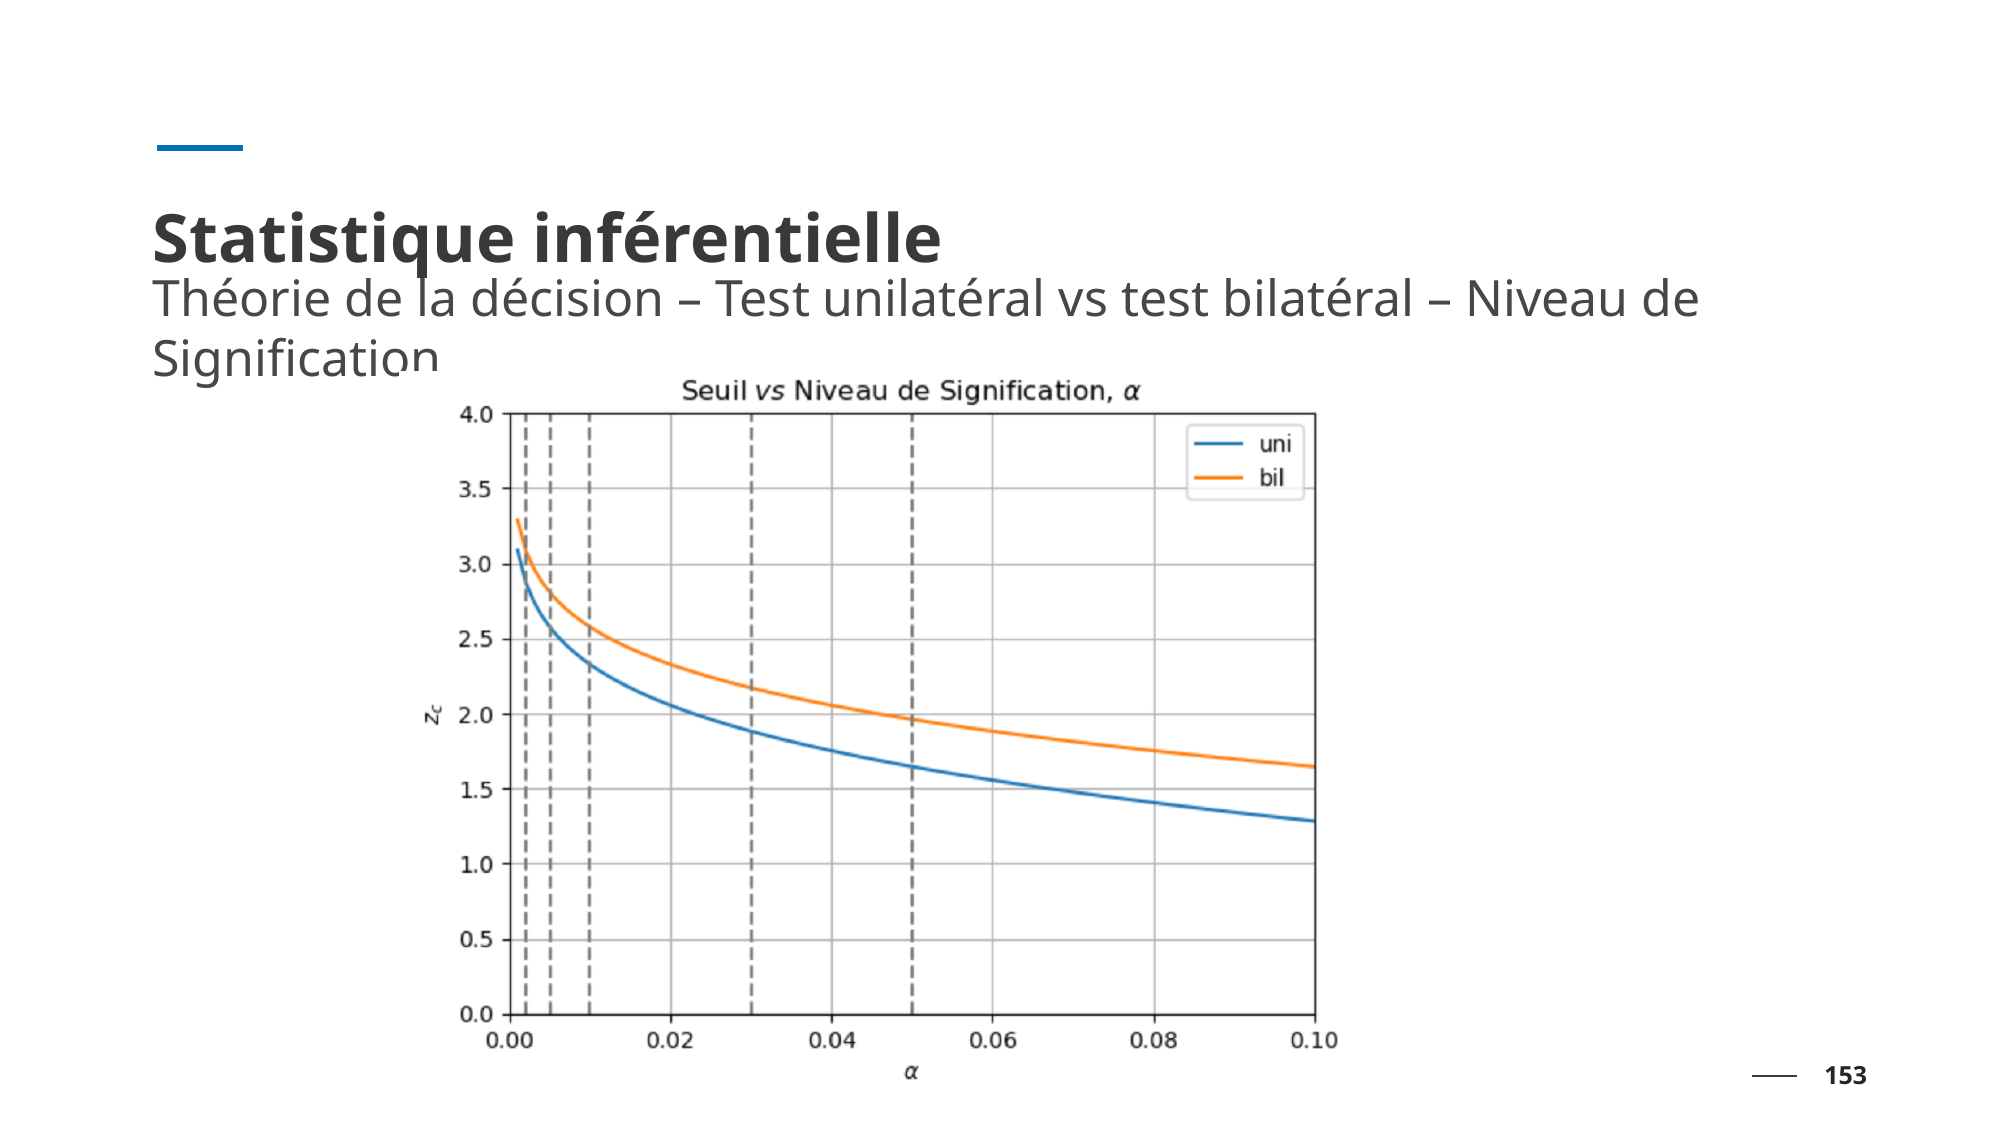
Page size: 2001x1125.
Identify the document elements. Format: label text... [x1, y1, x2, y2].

picture [399, 371, 1353, 1081]
list Théorie de la décision – Test unilatéral vs test bilatéral – Niveau de Signification [137, 304, 1863, 350]
slide_number 153 [1809, 1046, 1899, 1107]
title Statistique inférentielle [137, 131, 1863, 304]
